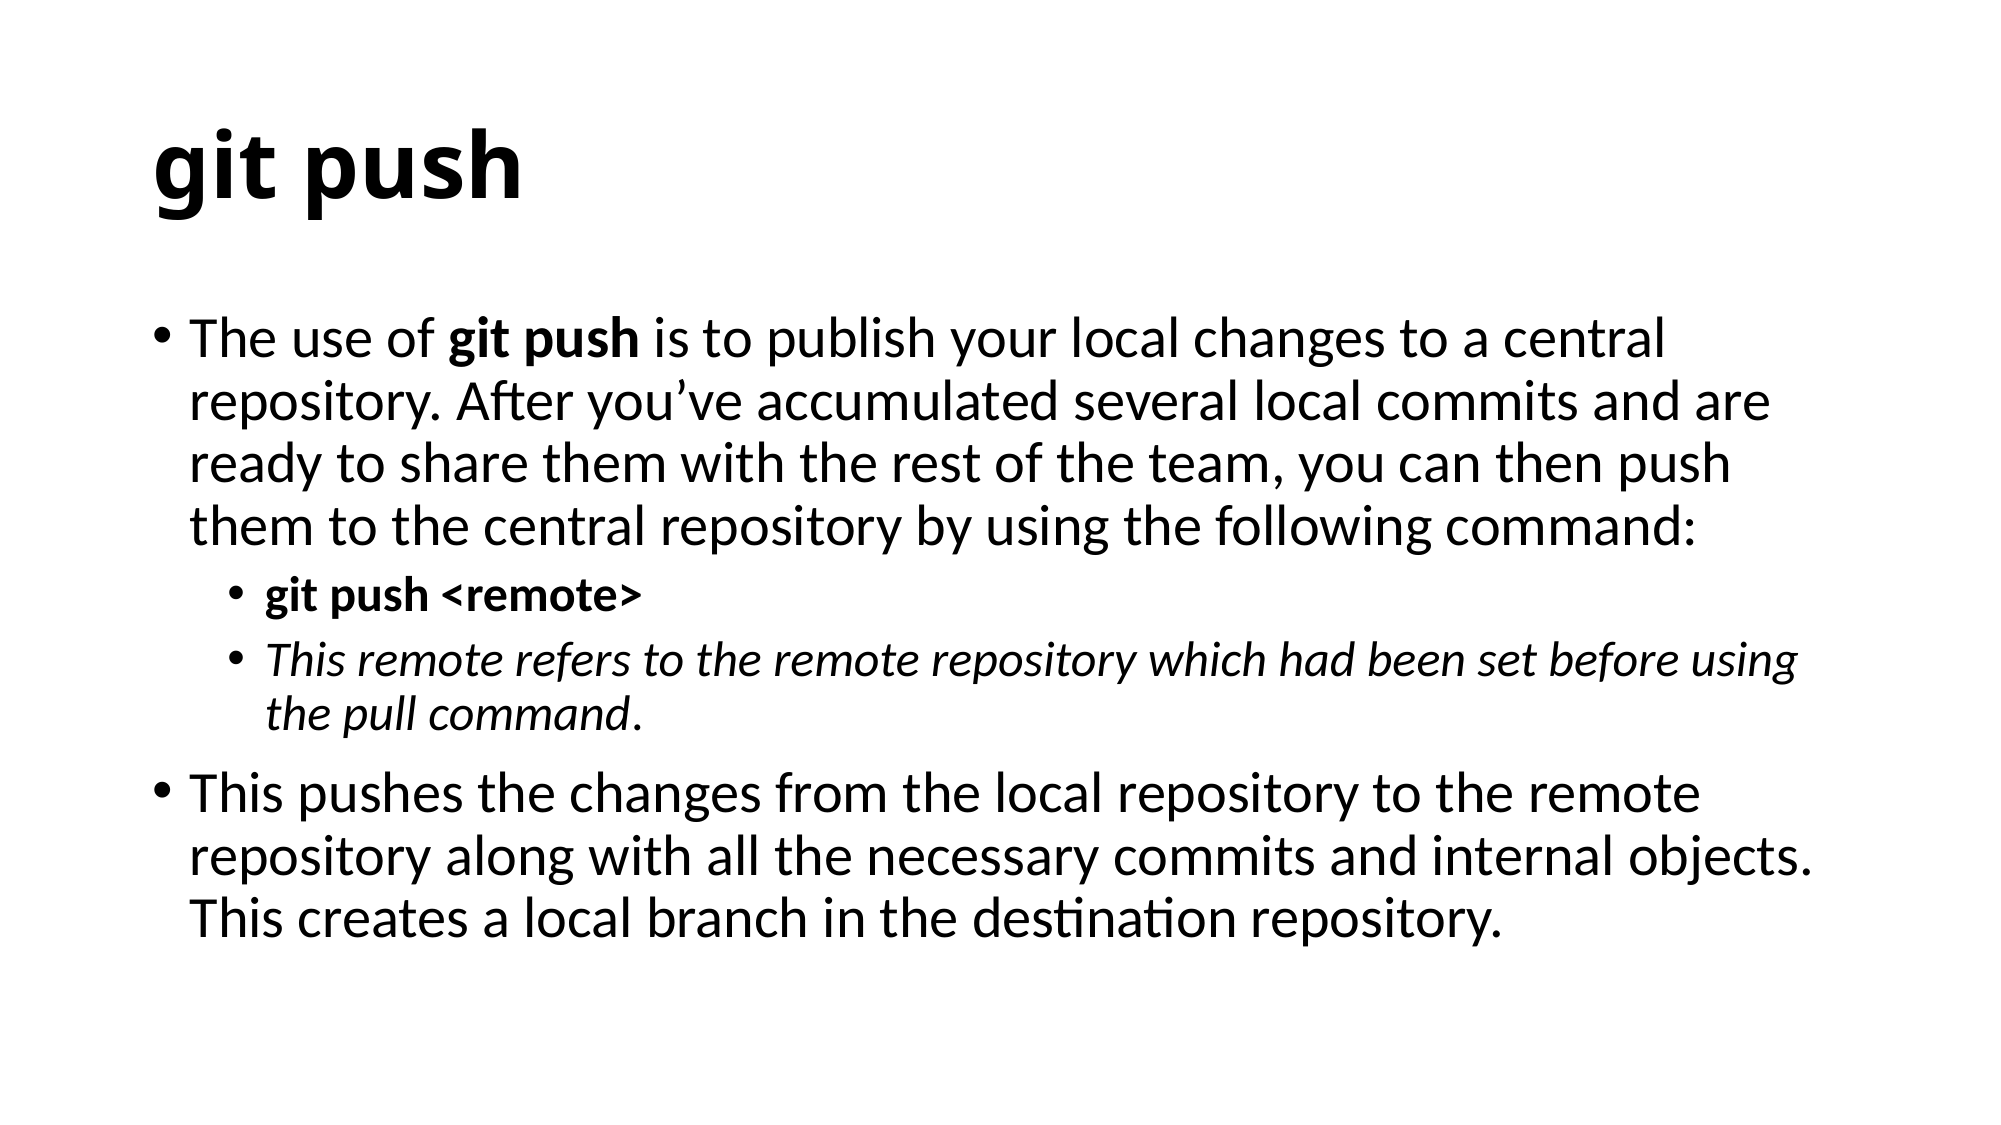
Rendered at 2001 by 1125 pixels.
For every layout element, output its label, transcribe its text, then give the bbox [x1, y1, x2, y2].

title git push [137, 59, 1863, 278]
list The use of git push is to publish your local changes to a central repository. After you’ve accumulated several local commits and are ready to share them with the rest of the team, you can then push them to the central repository by using the following command: git push <remote> This remote refers to the remote repository which had been set before using the pull command. This pushes the changes from the local repository to the remote repository along with all the necessary commits and internal objects. This creates a local branch in the destination repository. [137, 299, 1863, 1014]
